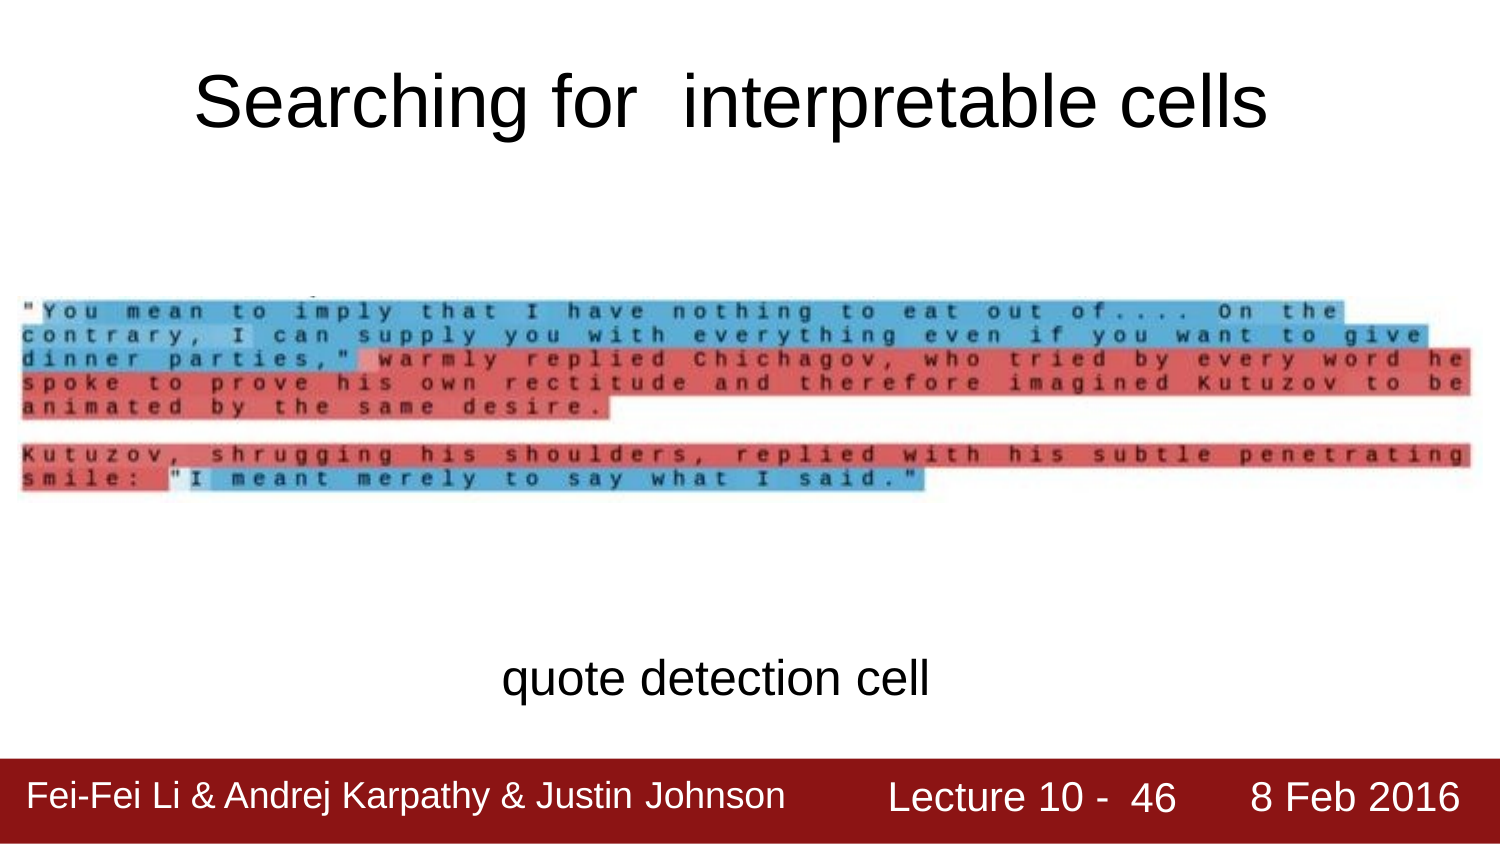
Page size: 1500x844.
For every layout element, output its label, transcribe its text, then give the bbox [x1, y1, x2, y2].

text_box [17, 296, 1483, 503]
text_box Lecture 10 - [885, 775, 1113, 820]
text_box 46 [1128, 777, 1180, 822]
text_box [0, 758, 1500, 844]
footer 8 Feb 2016 [1248, 775, 1464, 844]
text_box quote detection cell [499, 645, 935, 706]
title Searching for interpretable cells [191, 52, 1271, 193]
slide_number Fei-Fei Li & Andrej Karpathy & Justin Johnson [23, 776, 795, 844]
